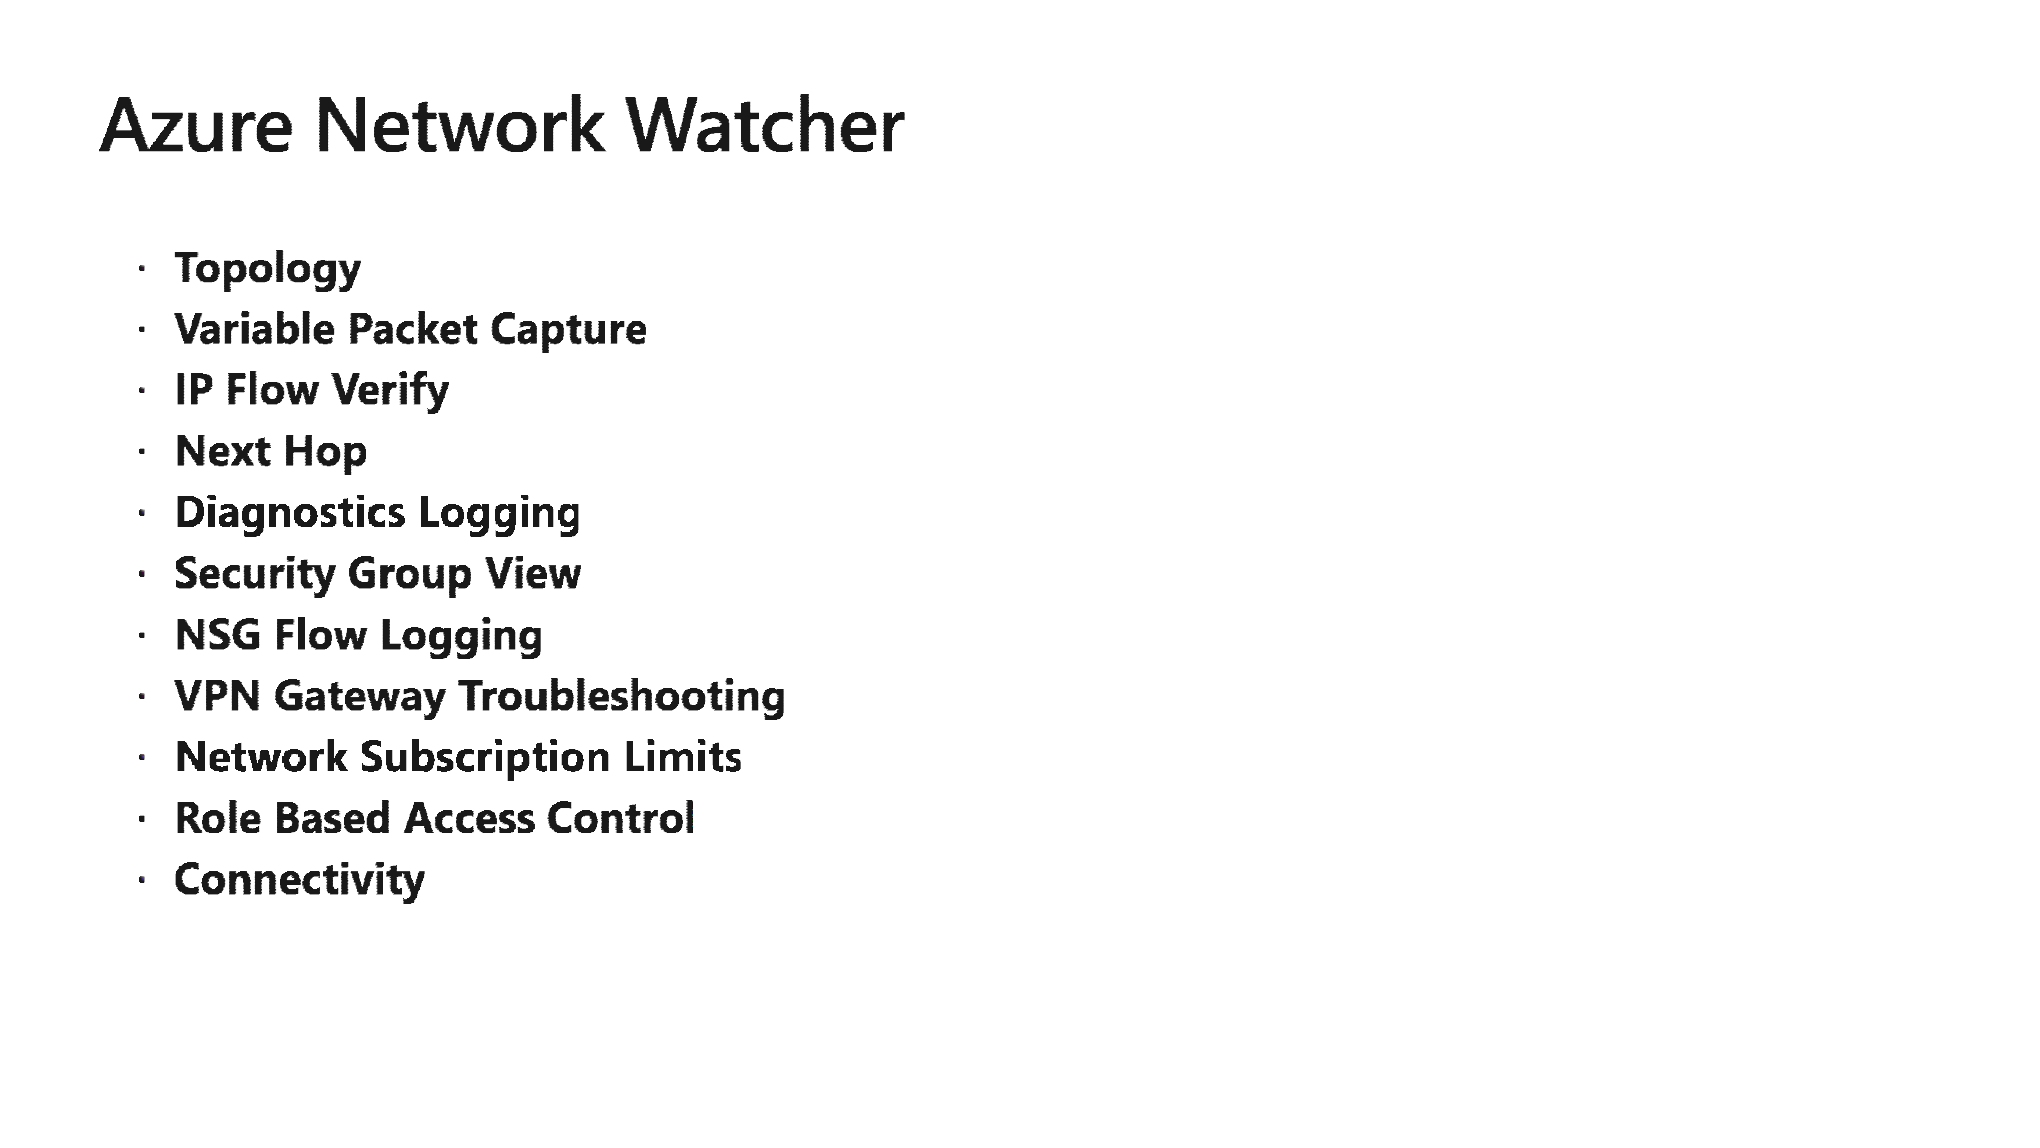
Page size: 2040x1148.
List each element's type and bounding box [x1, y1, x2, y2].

text_box [139, 815, 145, 822]
text_box [177, 800, 693, 833]
text_box [174, 311, 646, 353]
text_box [174, 250, 361, 292]
text_box [139, 570, 145, 577]
text_box [177, 617, 541, 659]
text_box [139, 448, 145, 455]
text_box [177, 495, 579, 537]
text_box [139, 509, 145, 516]
text_box [177, 435, 366, 475]
text_box [139, 754, 145, 761]
text_box [175, 862, 425, 904]
text_box [139, 876, 145, 883]
text_box [177, 371, 449, 414]
text_box [174, 678, 784, 720]
text_box [99, 94, 905, 152]
text_box [177, 739, 741, 781]
text_box [176, 556, 581, 598]
